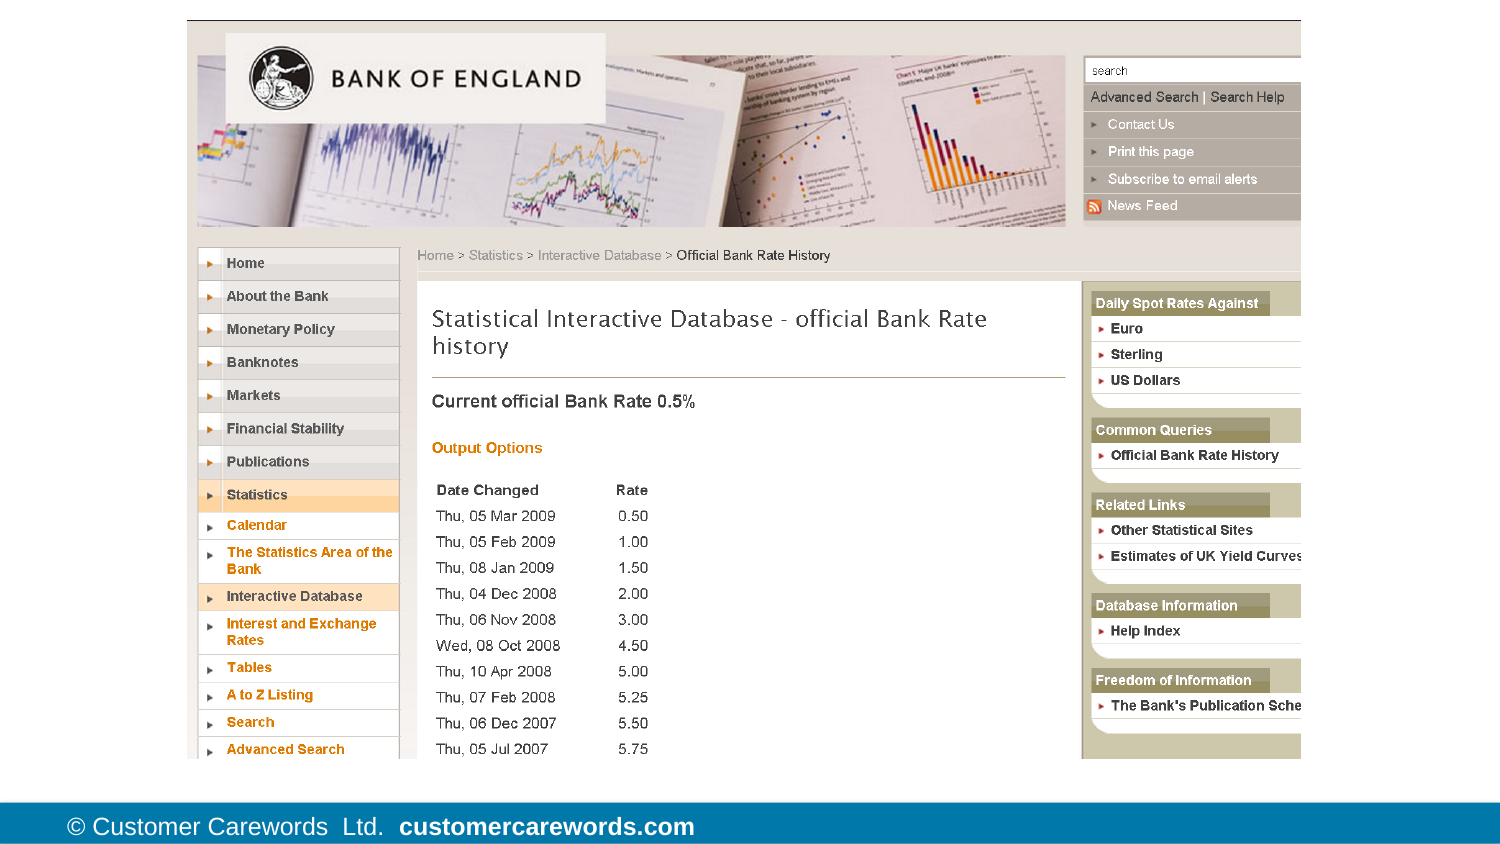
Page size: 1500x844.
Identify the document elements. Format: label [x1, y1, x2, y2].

picture [187, 20, 1301, 759]
